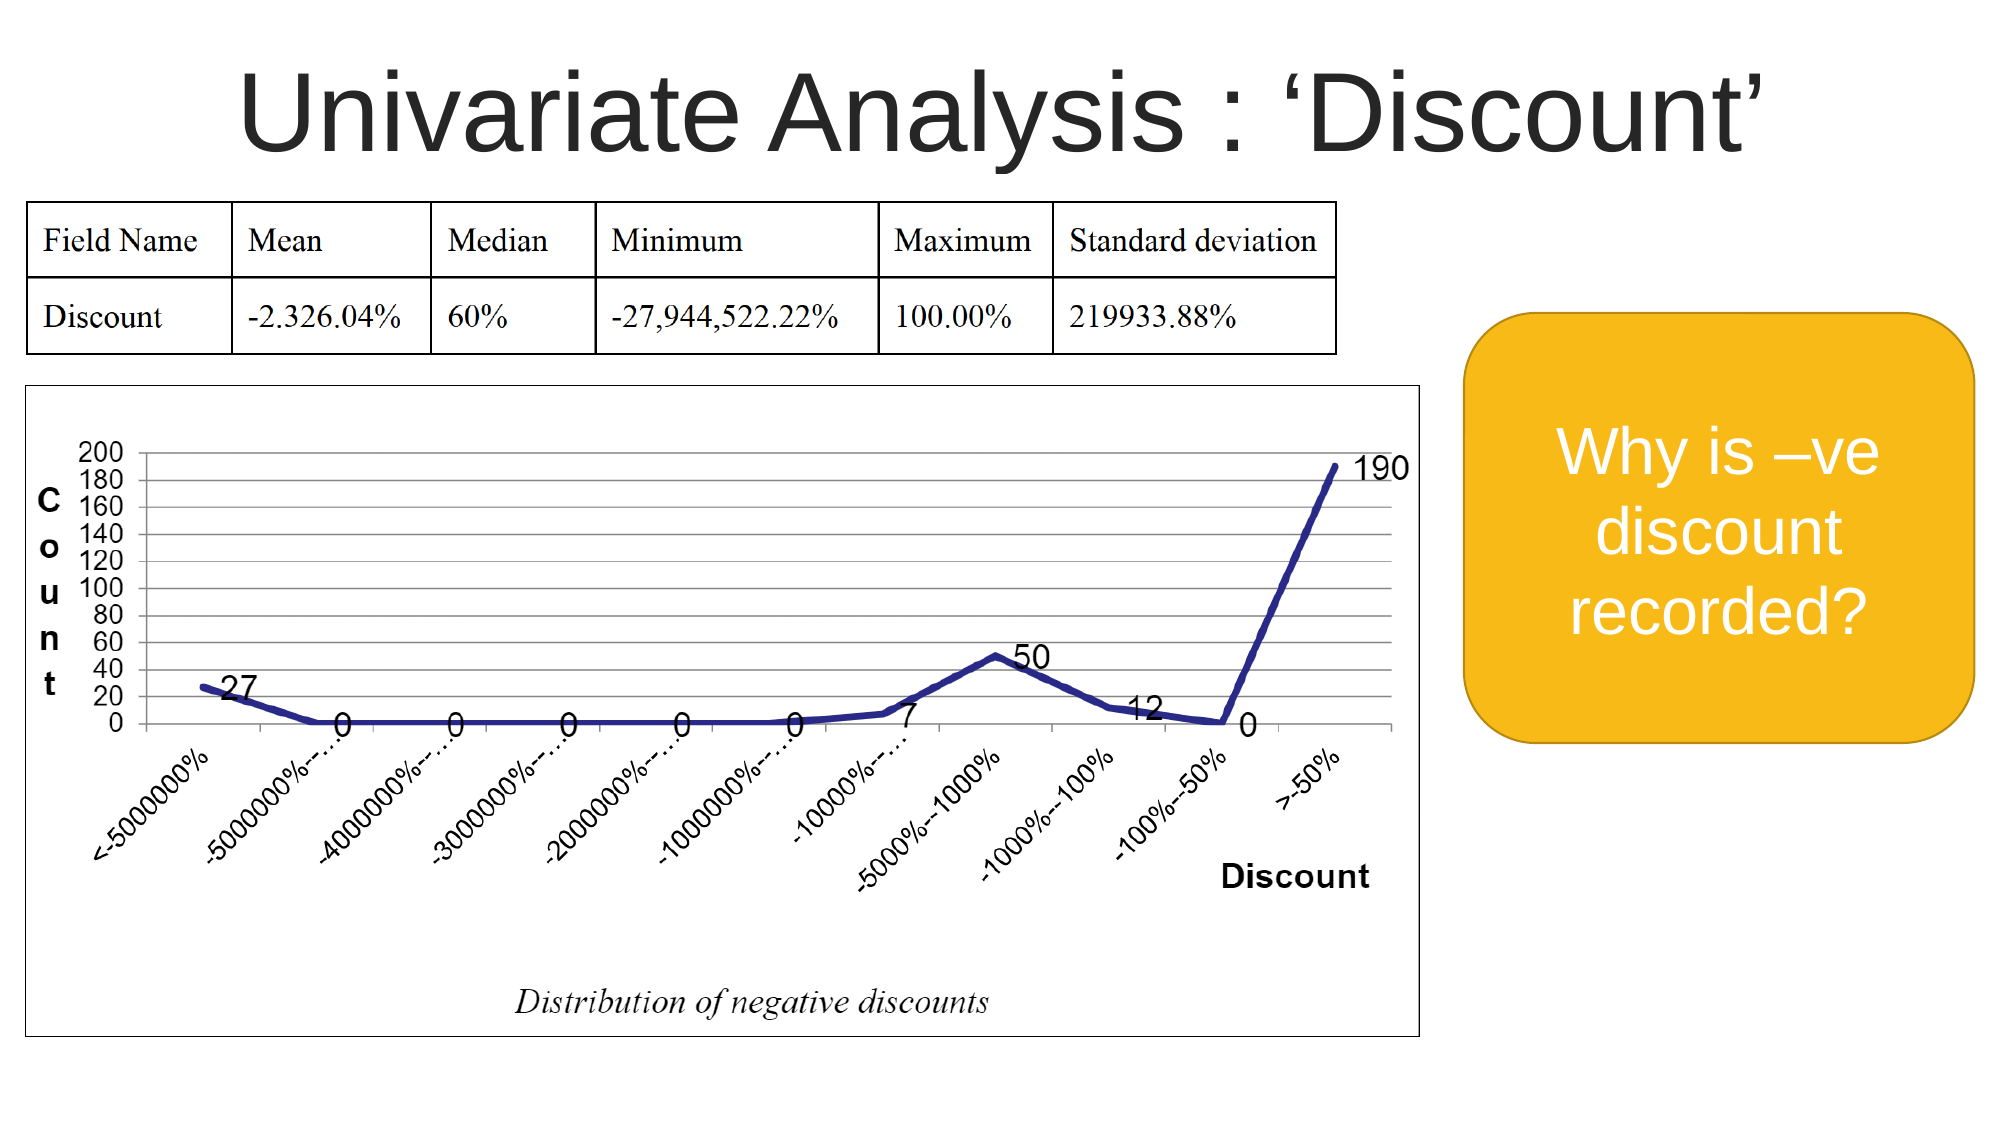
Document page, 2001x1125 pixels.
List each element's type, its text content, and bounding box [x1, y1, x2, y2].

list Univariate Analysis : ‘Discount’ [53, 55, 1952, 175]
text_box Why is –ve discount recorded? [1462, 311, 1976, 745]
picture [17, 174, 1351, 363]
picture [25, 385, 1420, 1037]
